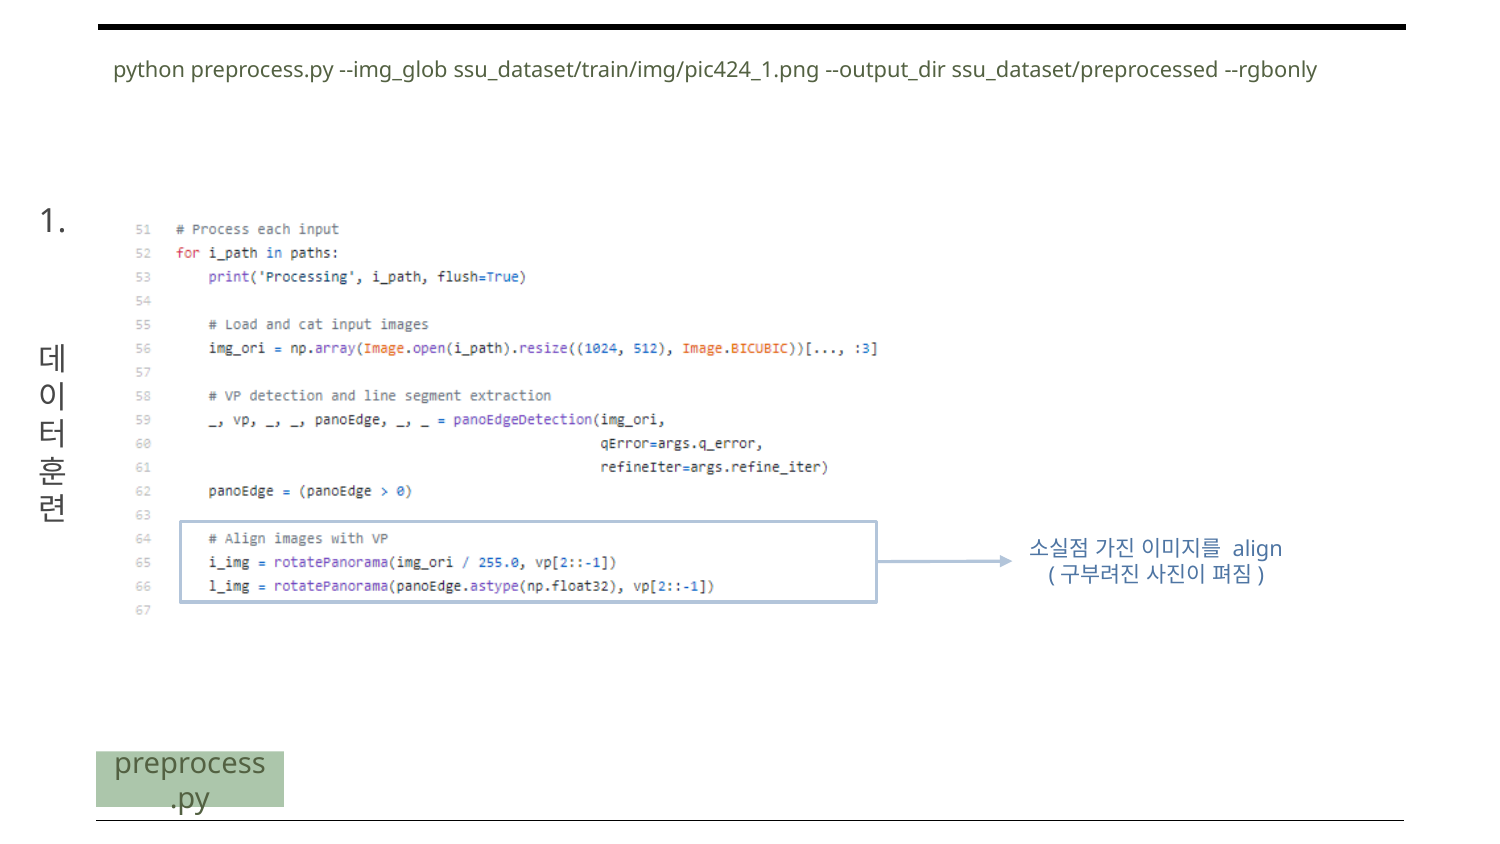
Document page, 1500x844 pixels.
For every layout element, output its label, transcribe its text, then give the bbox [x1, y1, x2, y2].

text_box preprocess.py [94, 749, 286, 809]
picture [129, 217, 890, 624]
text_box 데이터 훈련 [21, 246, 84, 653]
text_box python preprocess.py --img_glob ssu_dataset/train/img/pic424_1.png --output_dir ssu_dataset/preprocessed --rgbonly [98, 48, 1428, 90]
text_box 1. [12, 191, 93, 246]
text_box 소실점 가진 이미지를 align (구부려진 사진이 펴짐) [1012, 527, 1301, 595]
